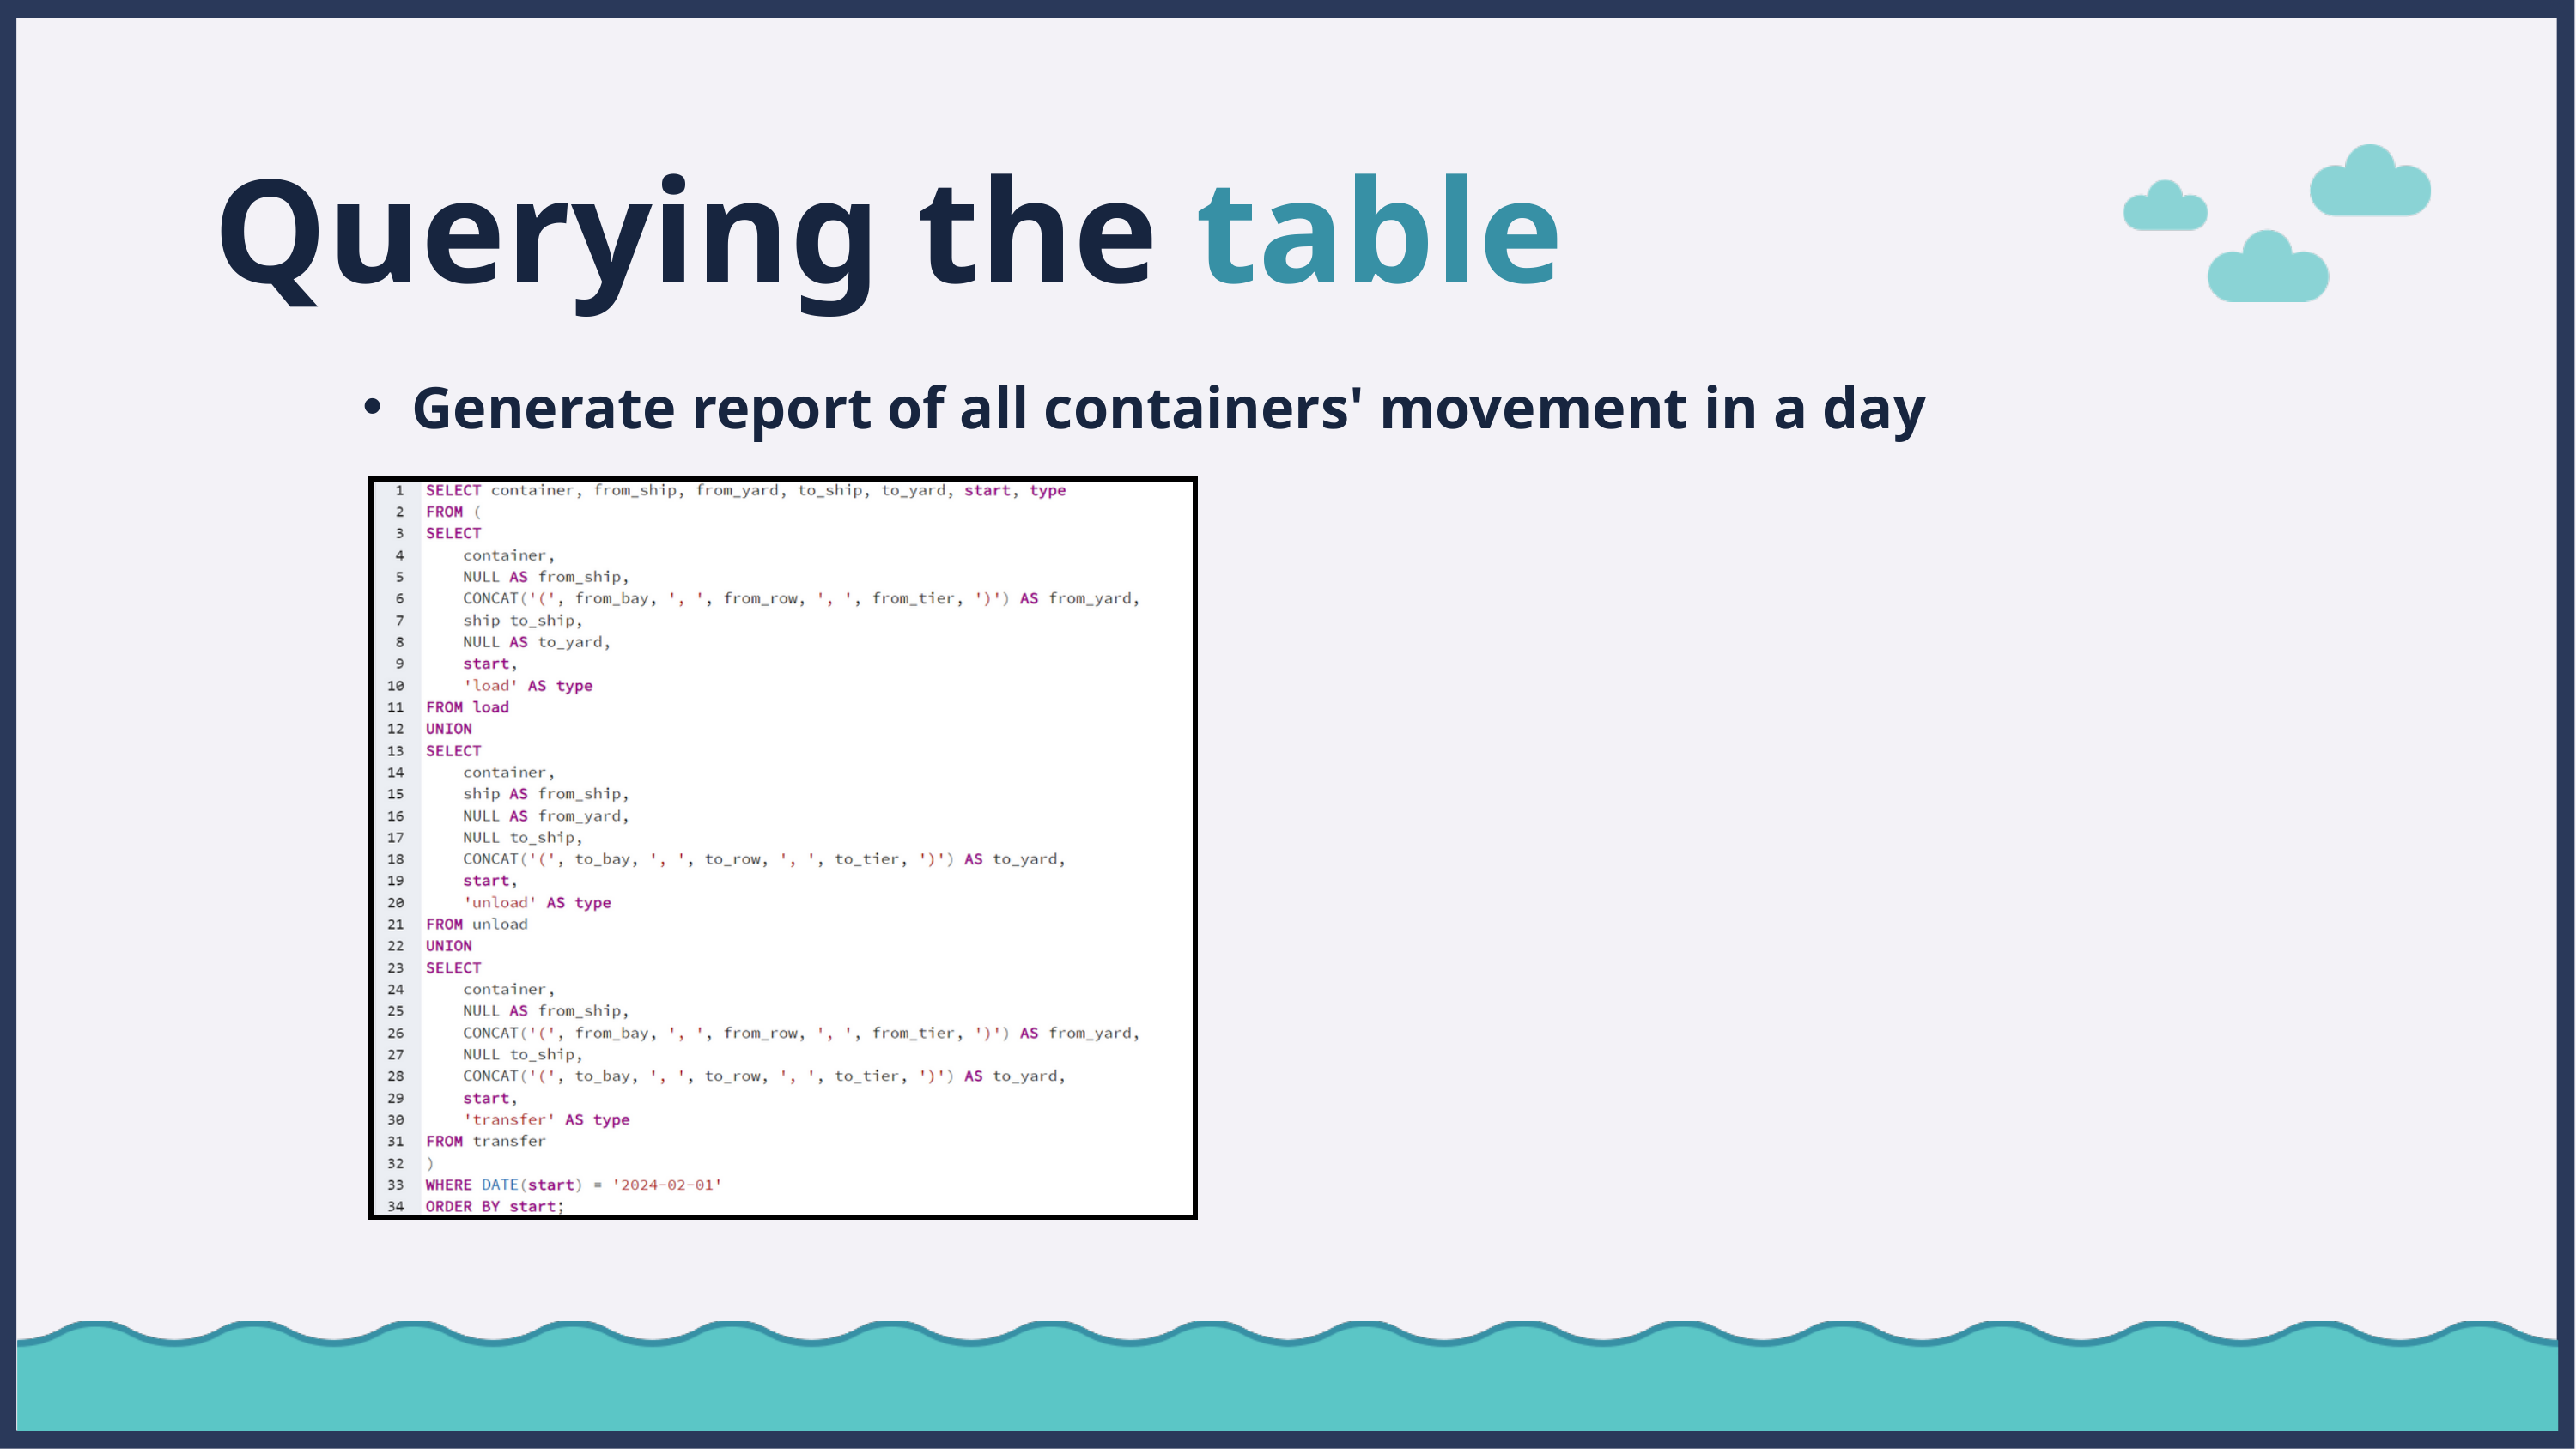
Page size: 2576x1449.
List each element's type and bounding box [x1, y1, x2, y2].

text_box [0, 0, 2575, 1449]
